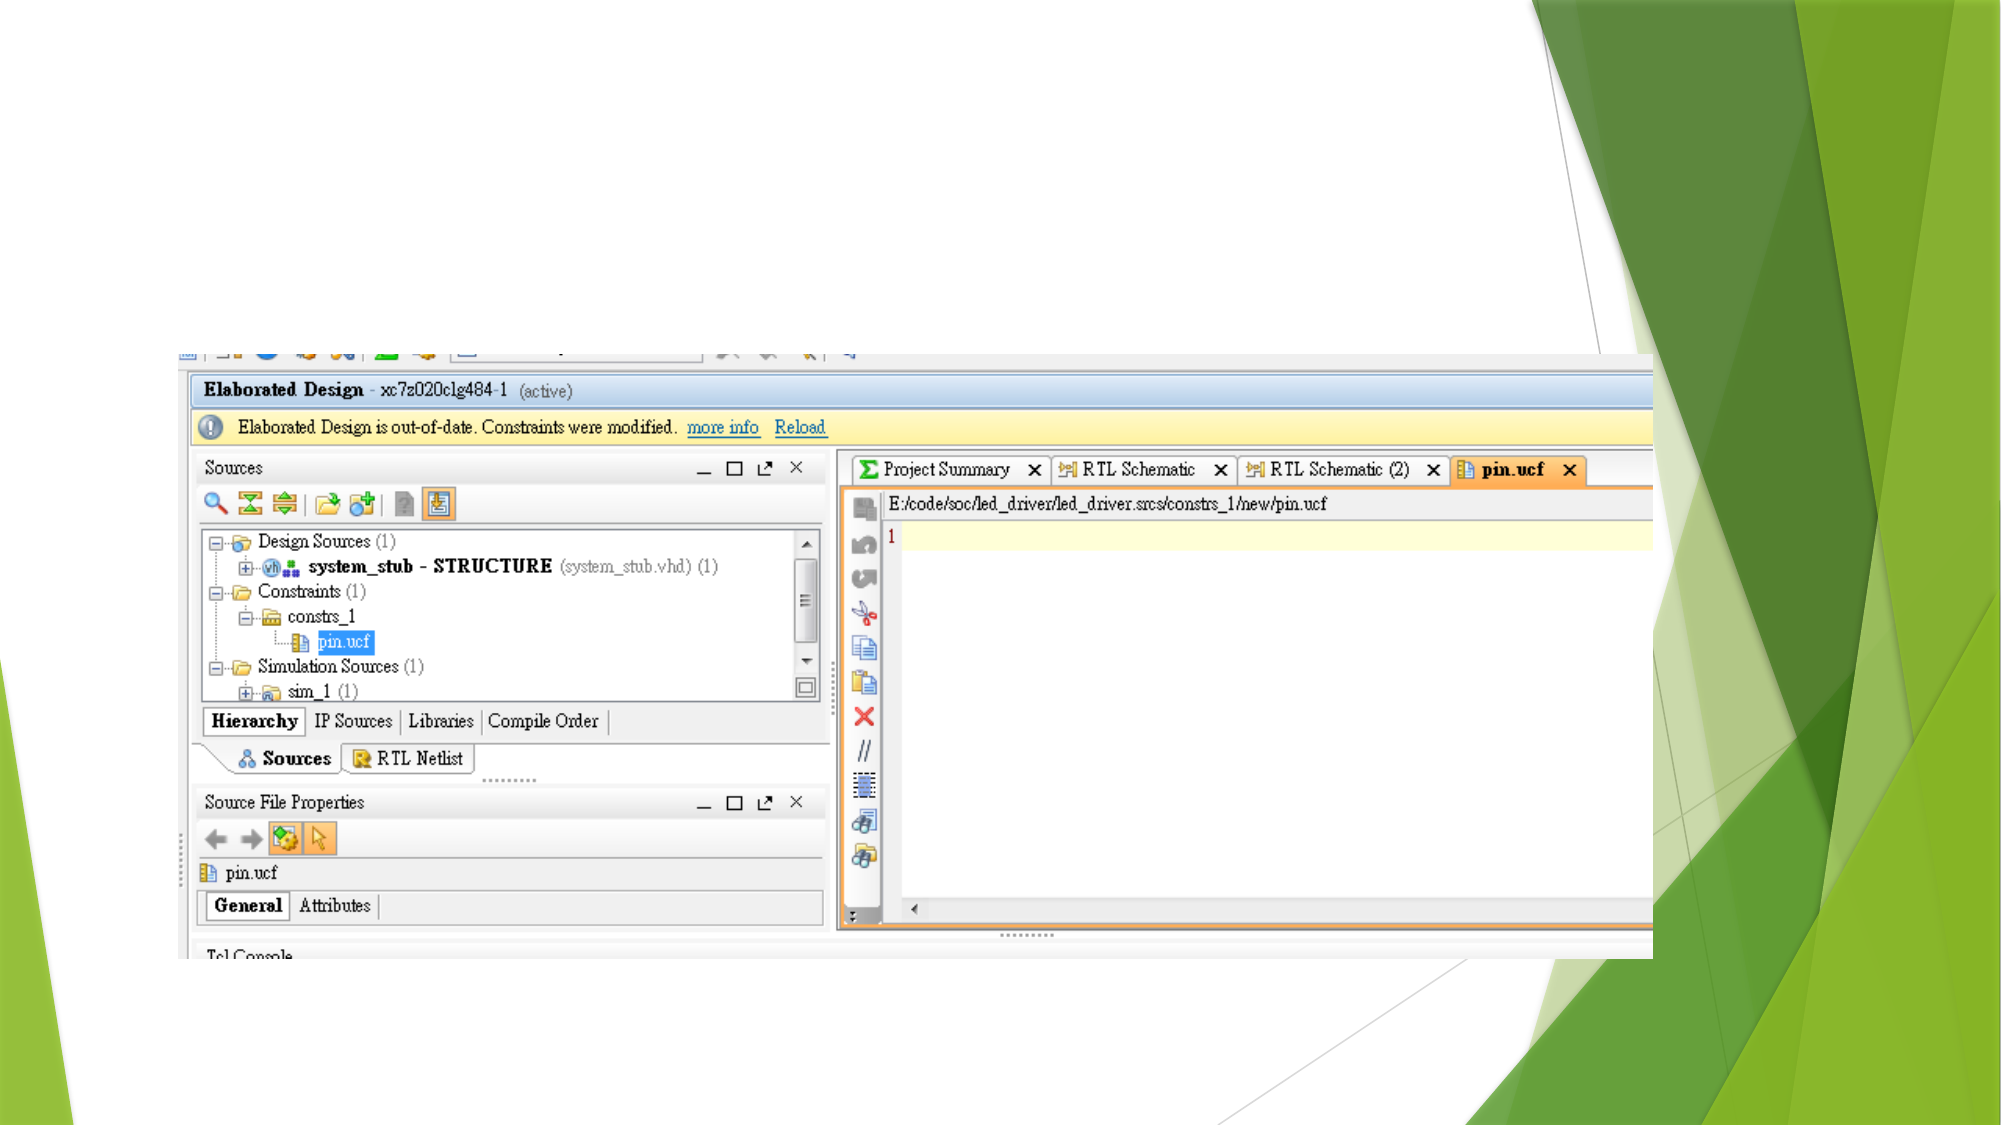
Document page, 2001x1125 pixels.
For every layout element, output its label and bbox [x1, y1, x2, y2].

picture [178, 353, 1653, 960]
